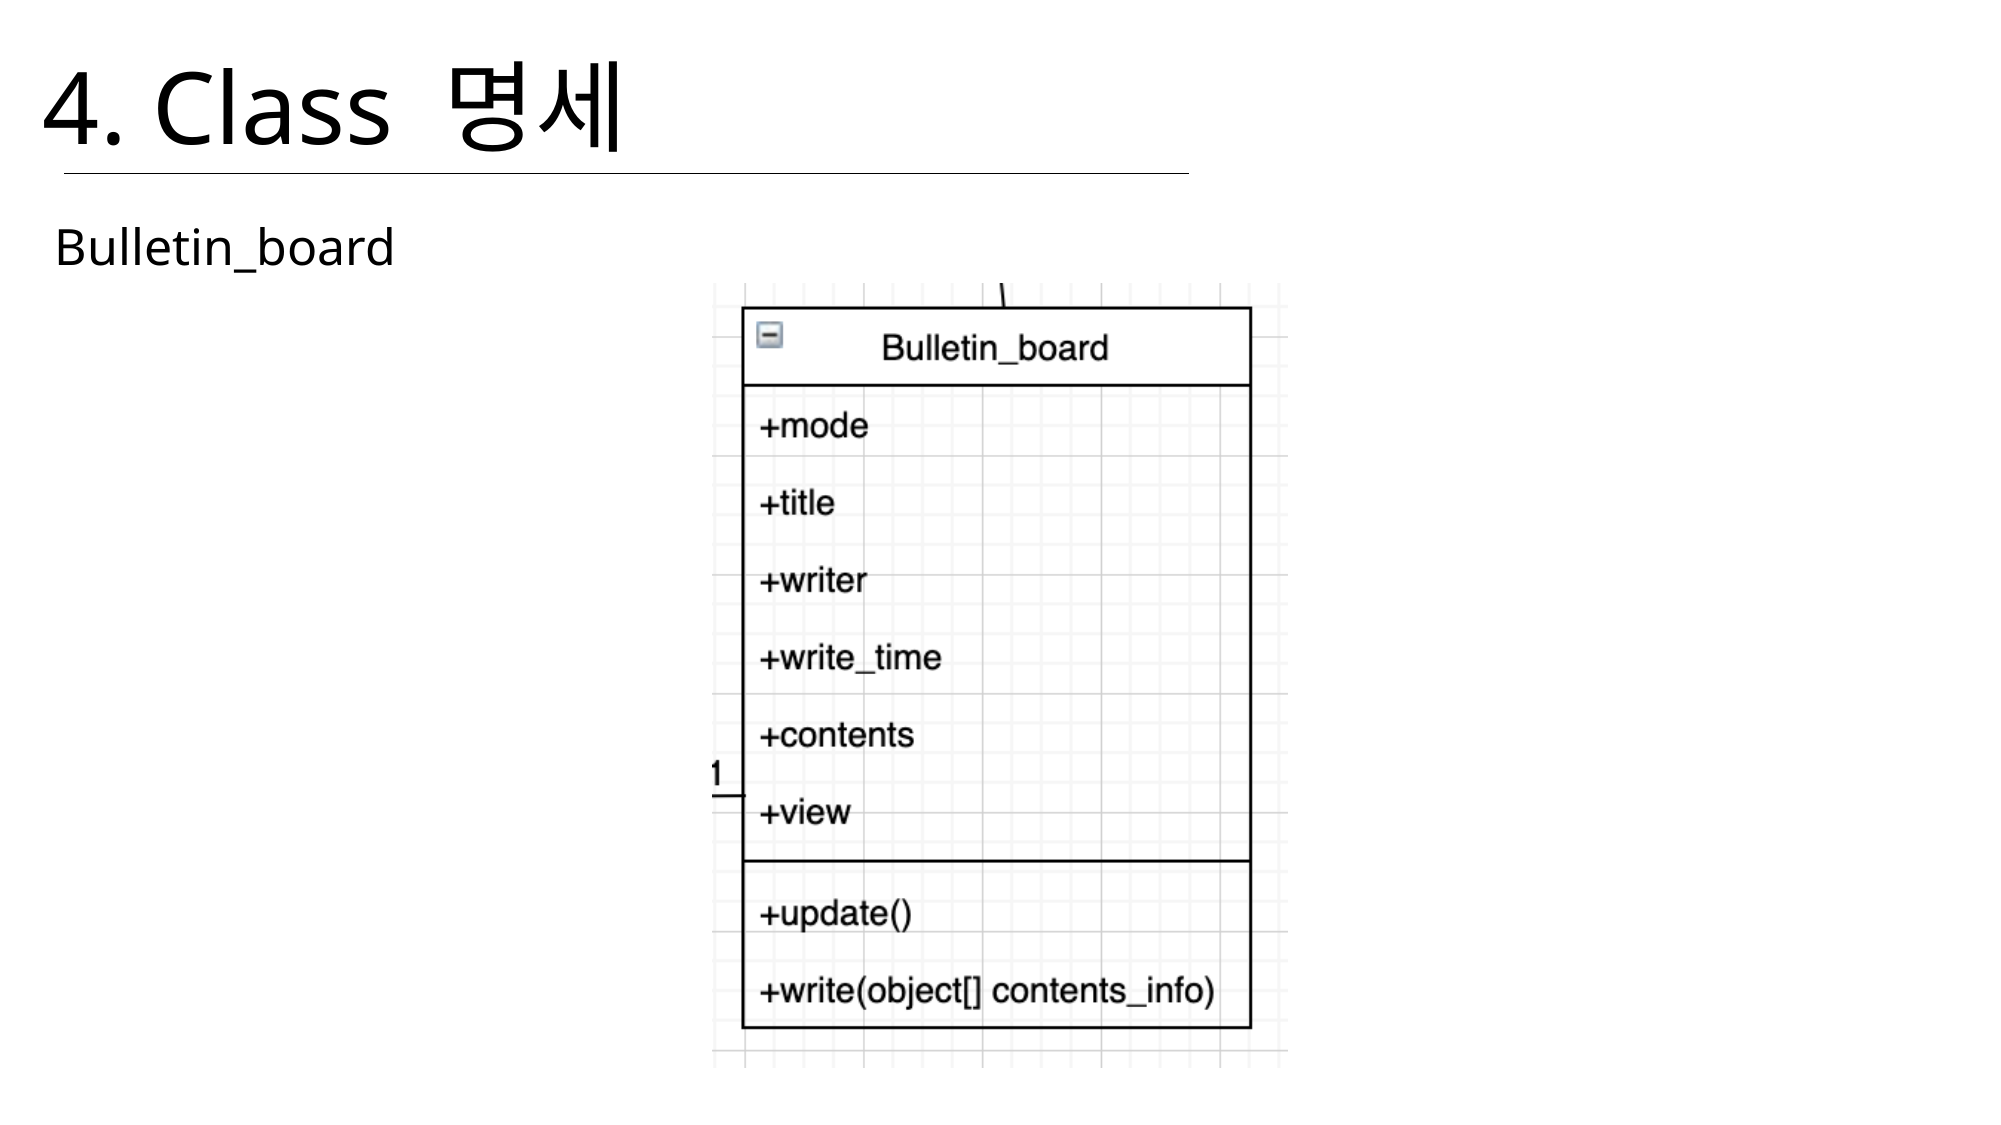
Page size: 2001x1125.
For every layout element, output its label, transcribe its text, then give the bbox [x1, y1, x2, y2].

text_box 4. Class 명세 [28, 37, 643, 173]
picture [711, 283, 1288, 1068]
text_box Bulletin_board [40, 207, 412, 283]
